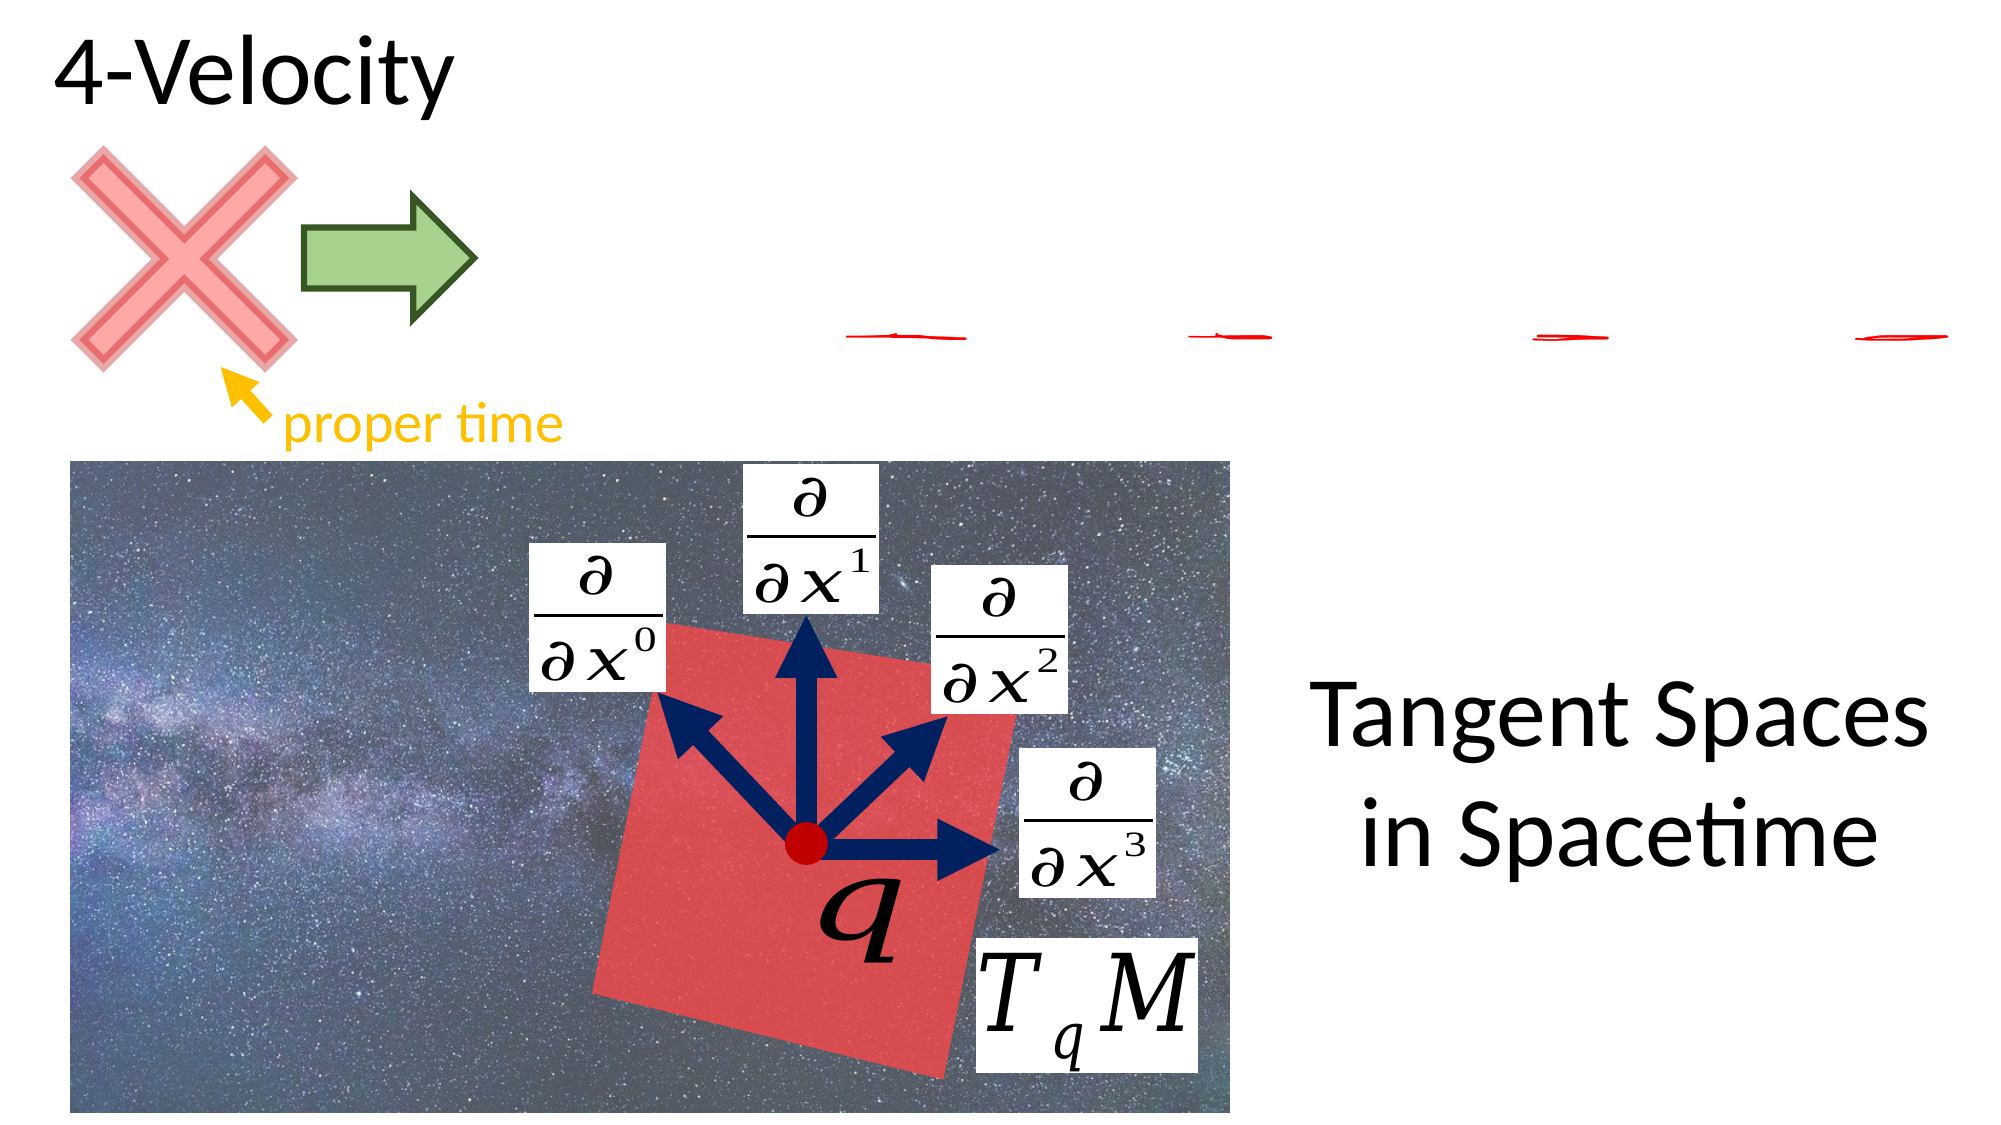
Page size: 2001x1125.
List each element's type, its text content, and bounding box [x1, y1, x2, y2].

text_box Tangent Spaces in Spacetime [1270, 639, 1971, 894]
text_box [302, 194, 476, 322]
picture [70, 461, 1230, 1113]
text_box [220, 366, 818, 463]
text_box 4-Velocity [38, 0, 589, 132]
text_box [77, 152, 291, 366]
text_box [657, 692, 808, 850]
picture [846, 333, 1958, 347]
